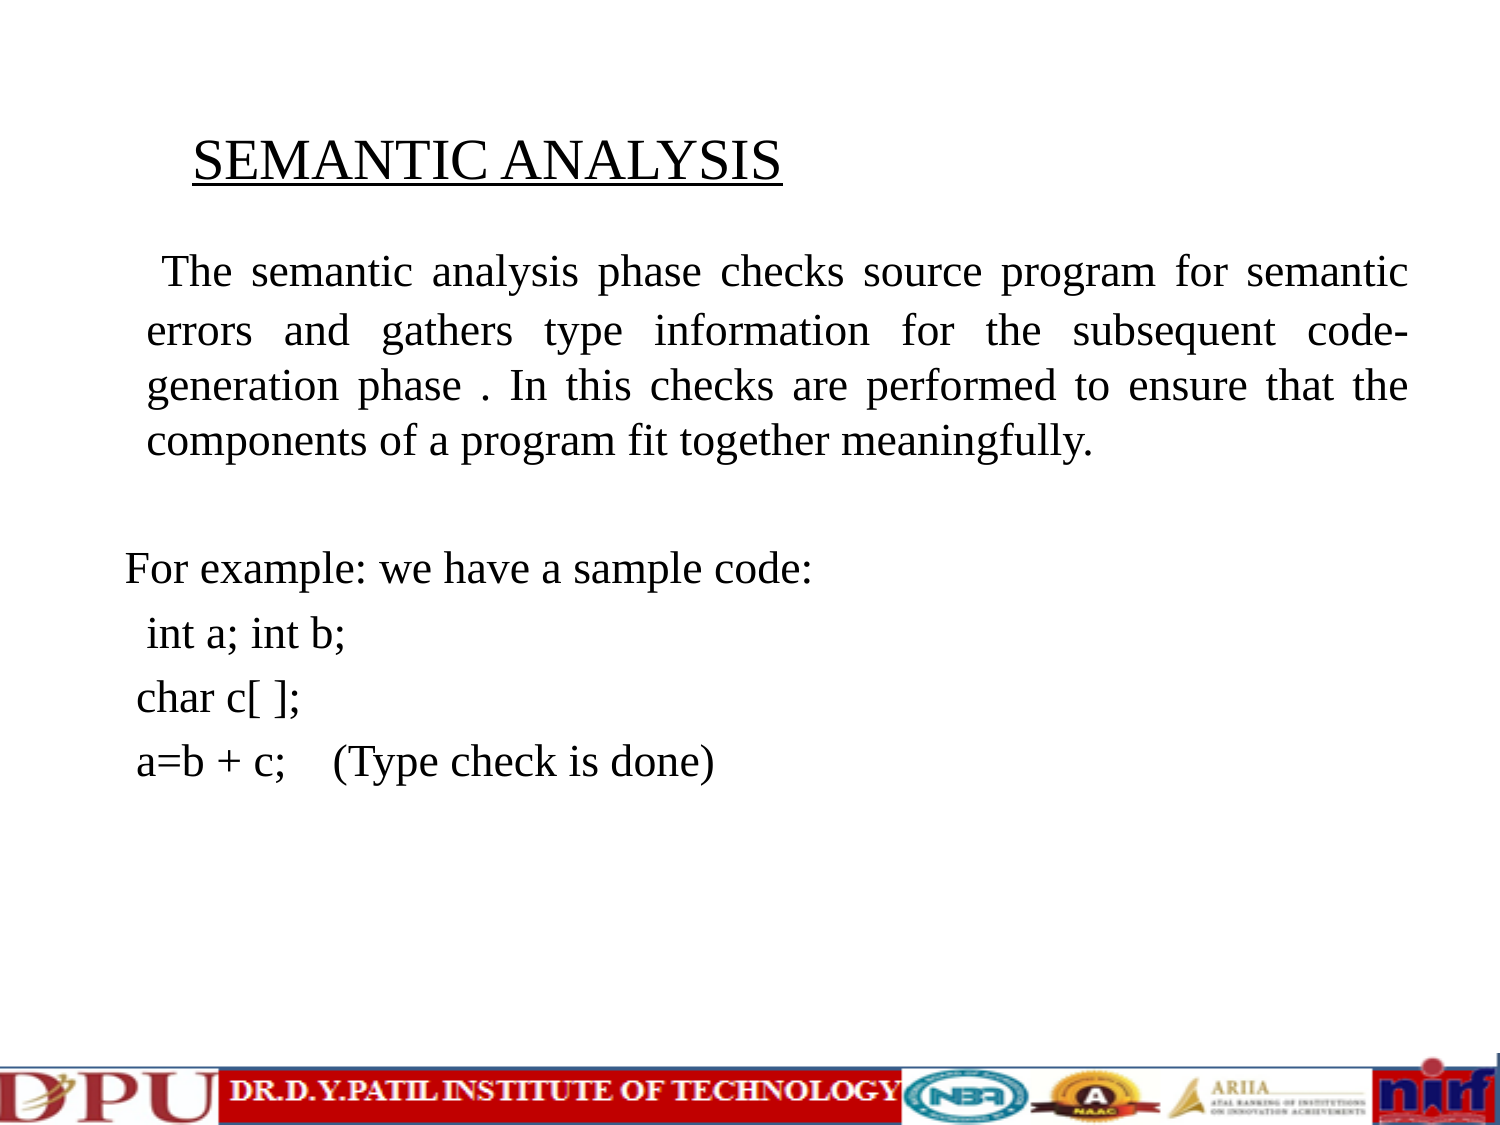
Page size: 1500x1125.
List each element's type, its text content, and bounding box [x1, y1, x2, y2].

list The semantic analysis phase checks source program for semantic errors and gathers type information for the subsequent code-generation phase . In this checks are performed to ensure that the components of a program fit together meaningfully. For example: we have a sample code: int a; int b; char c[ ]; a=b + c; (Type check is done) [75, 212, 1425, 1007]
title SEMANTIC ANALYSIS [50, 99, 925, 213]
picture [0, 1052, 1500, 1125]
